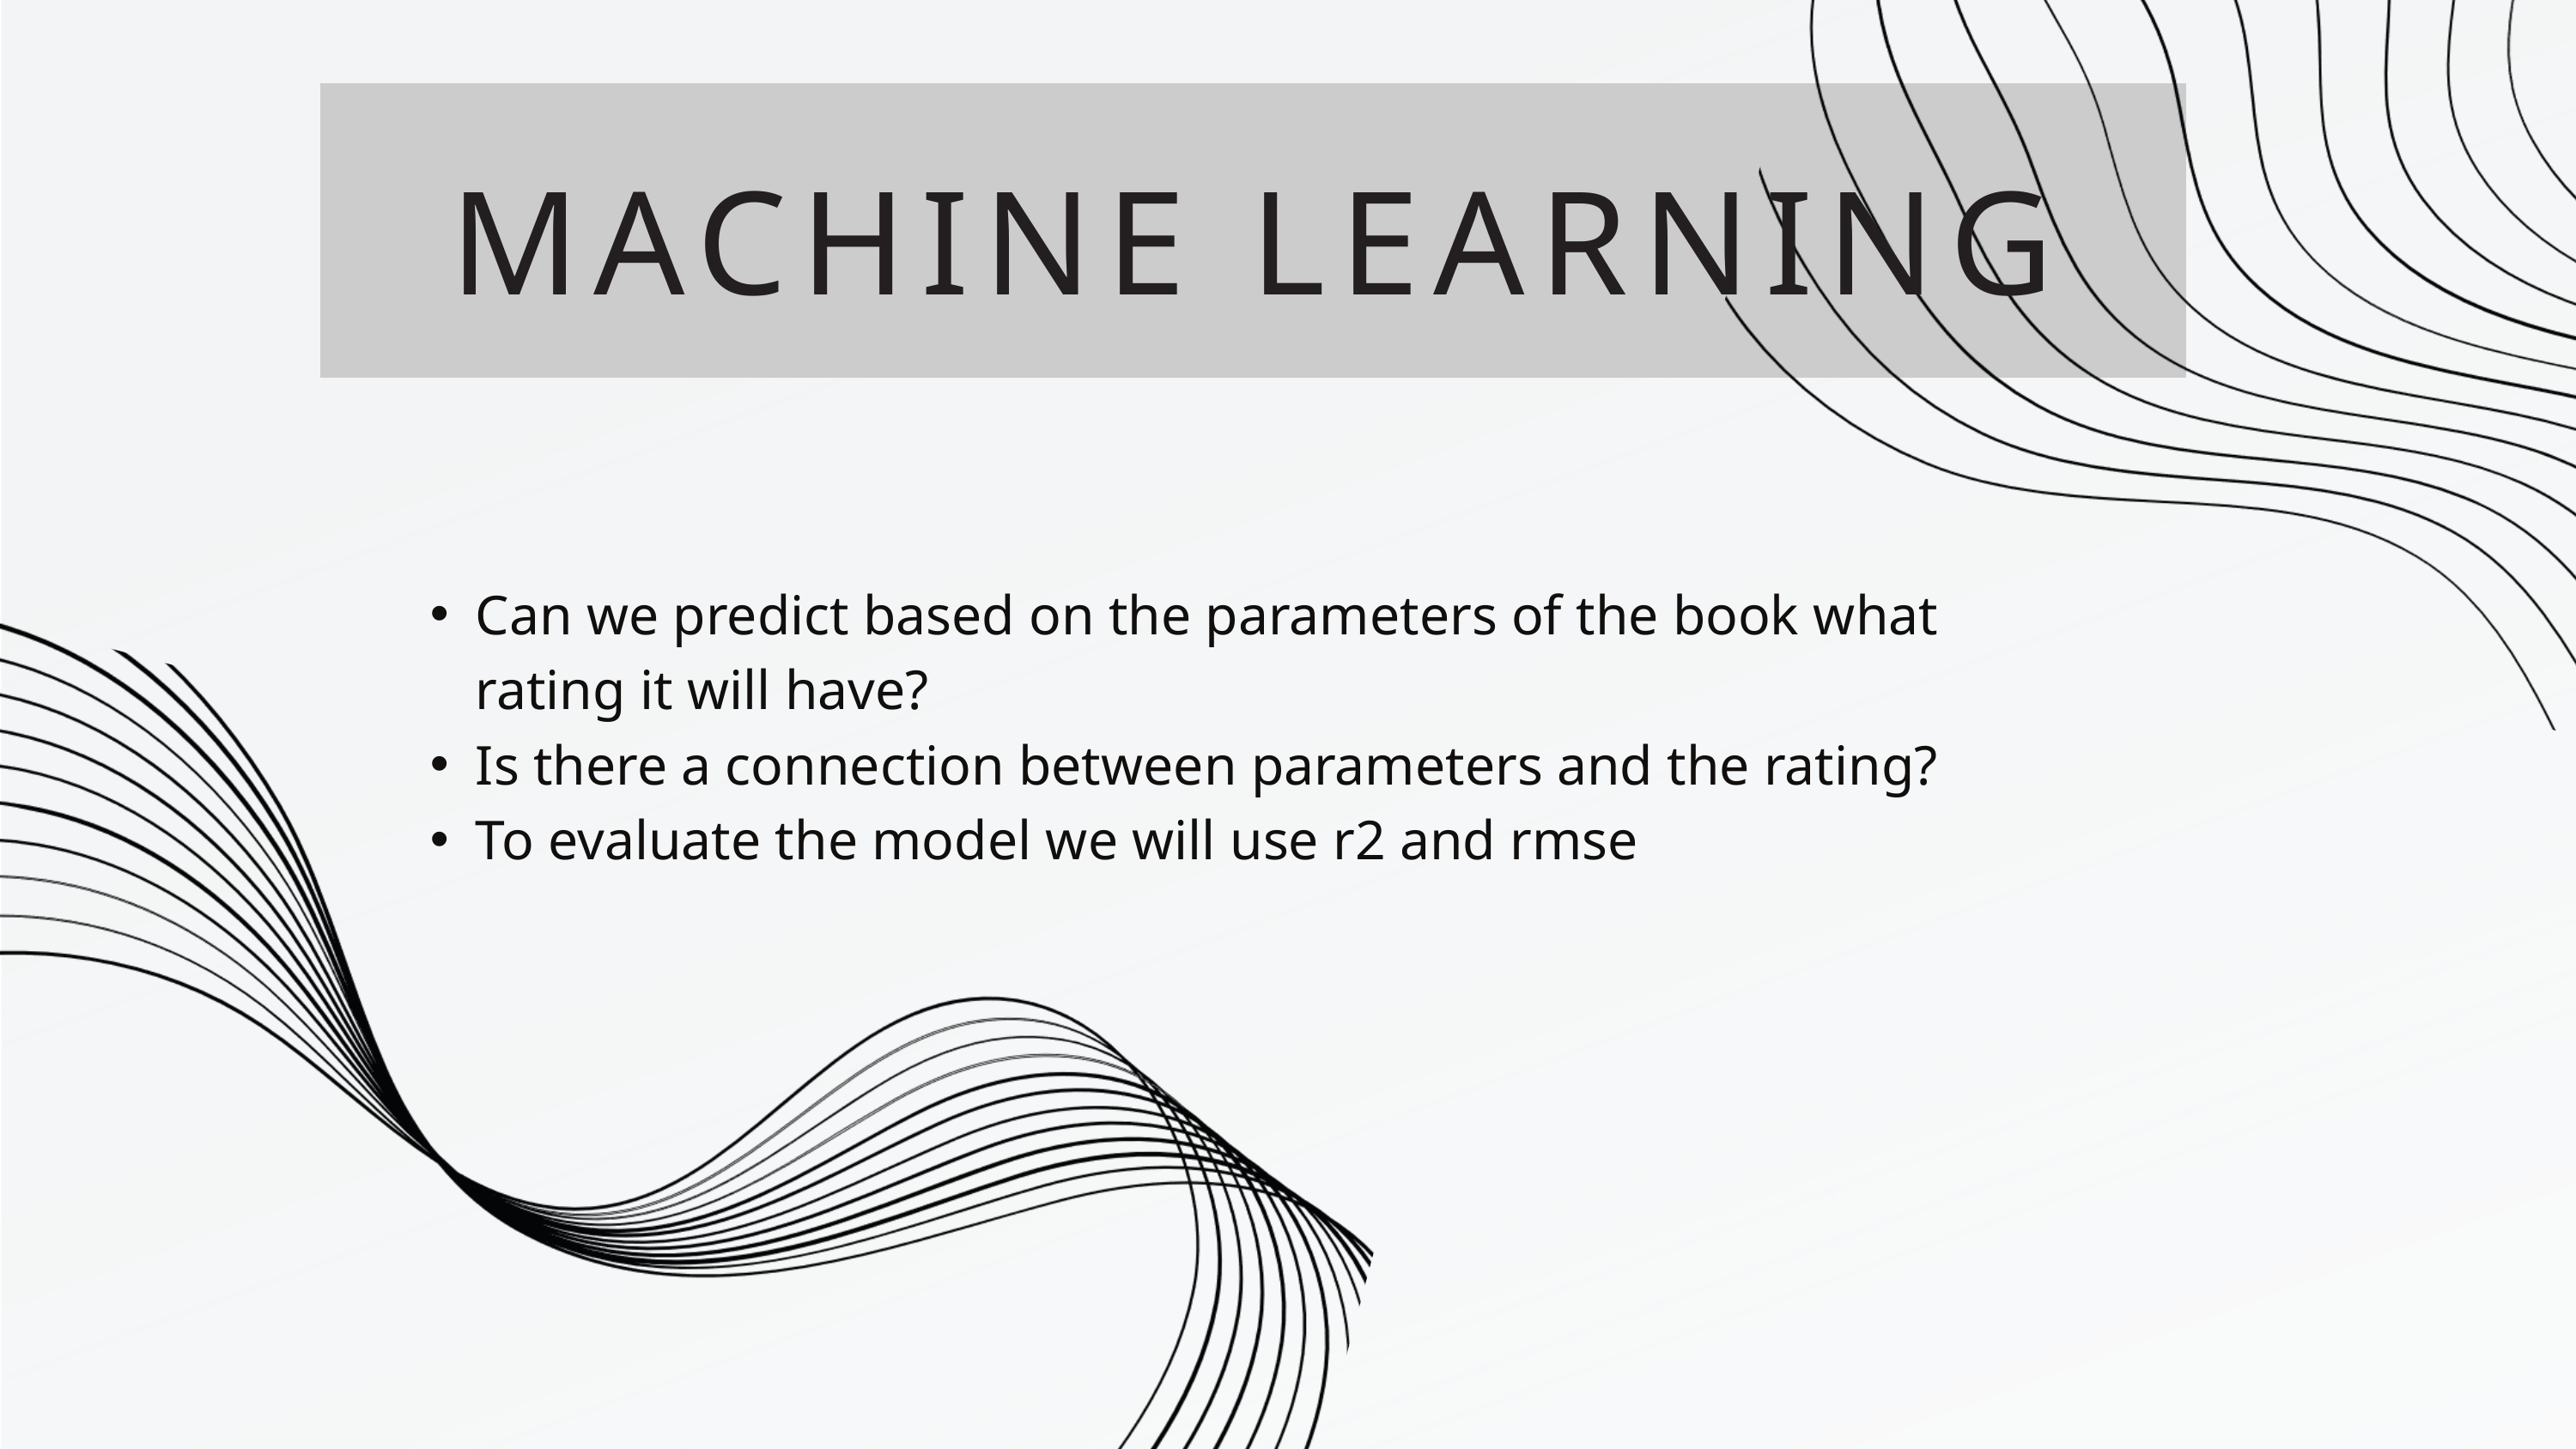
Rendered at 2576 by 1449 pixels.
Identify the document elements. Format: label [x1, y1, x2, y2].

text_box [319, 82, 2187, 379]
picture [0, 0, 2576, 1449]
